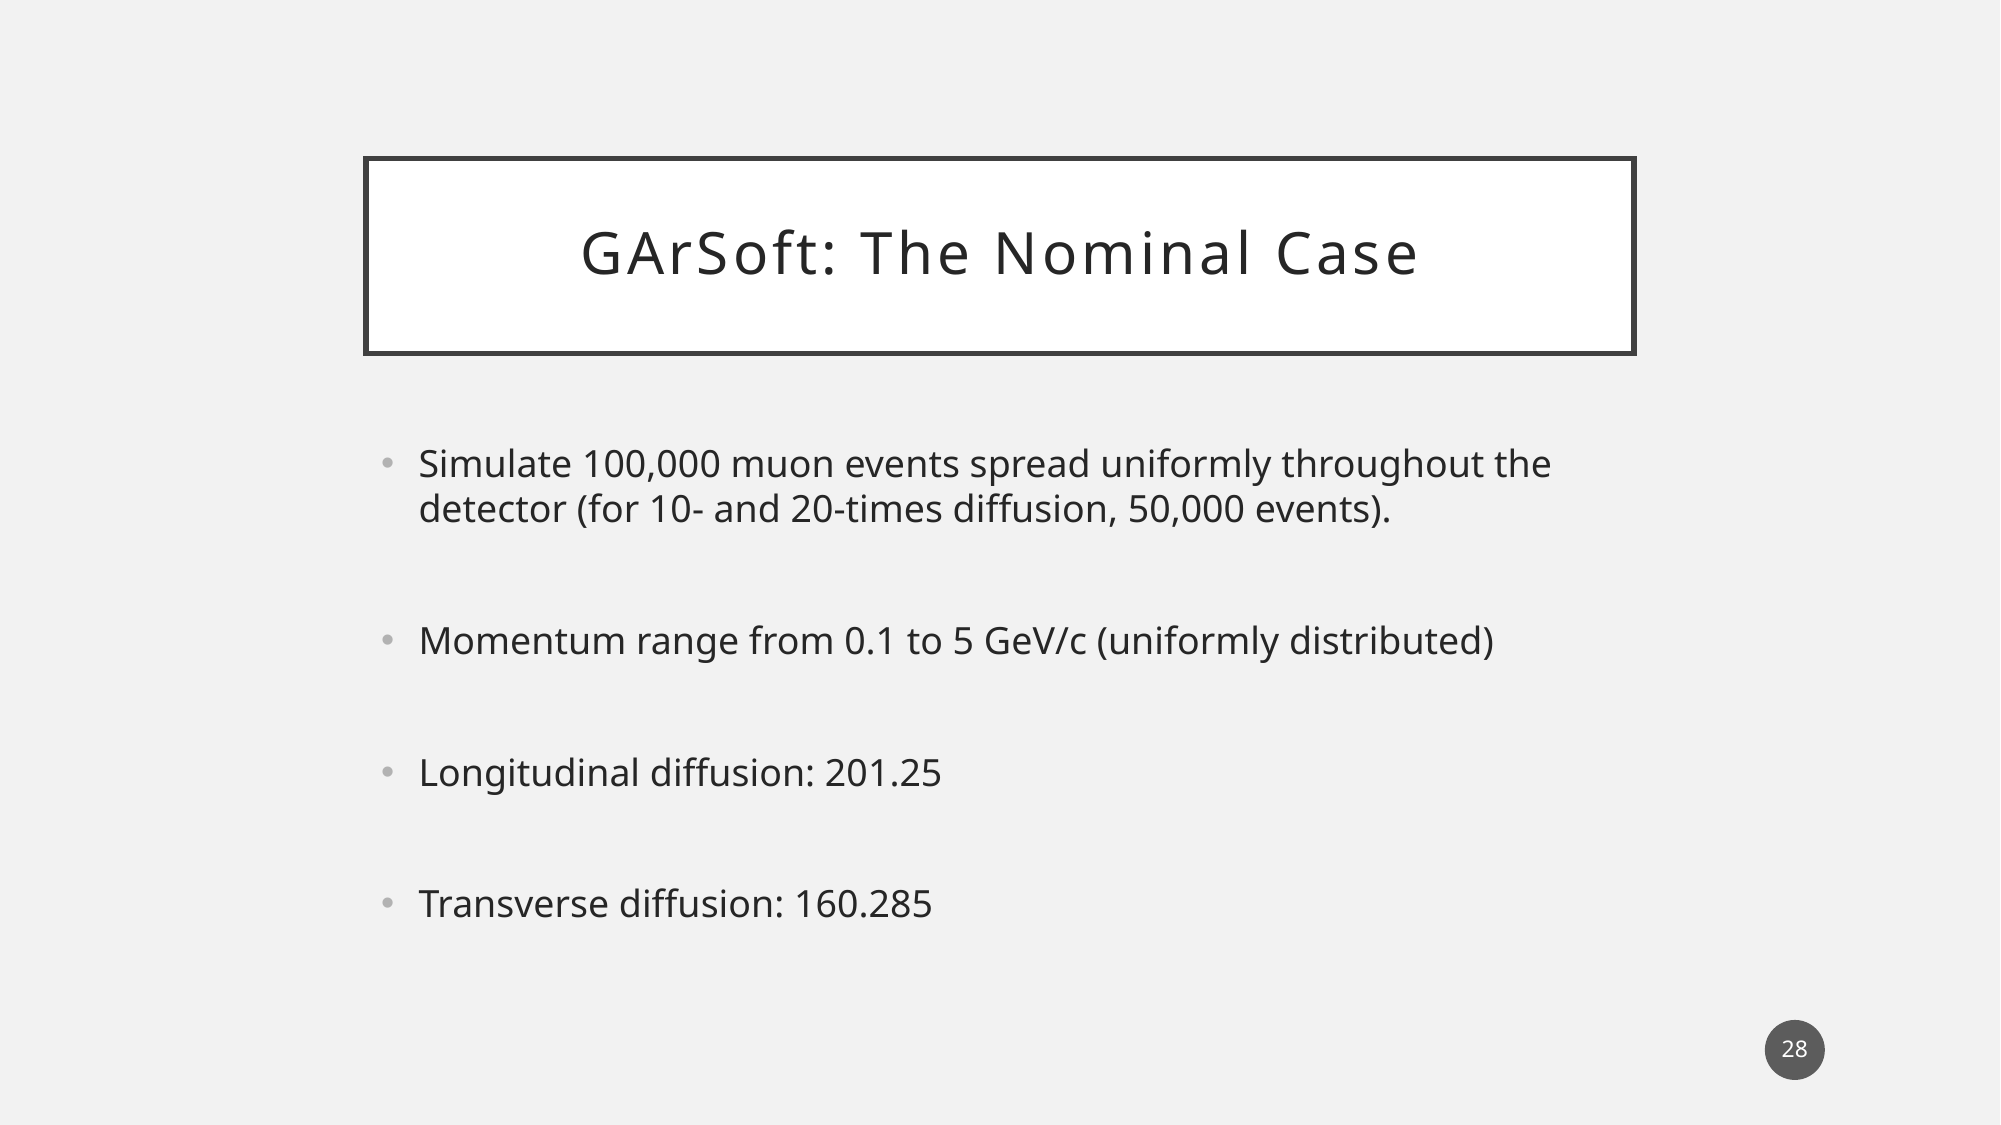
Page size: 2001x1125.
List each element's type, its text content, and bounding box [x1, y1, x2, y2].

slide_number 28 [1764, 1019, 1825, 1080]
title GArSoft: The Nominal Case [363, 156, 1637, 356]
